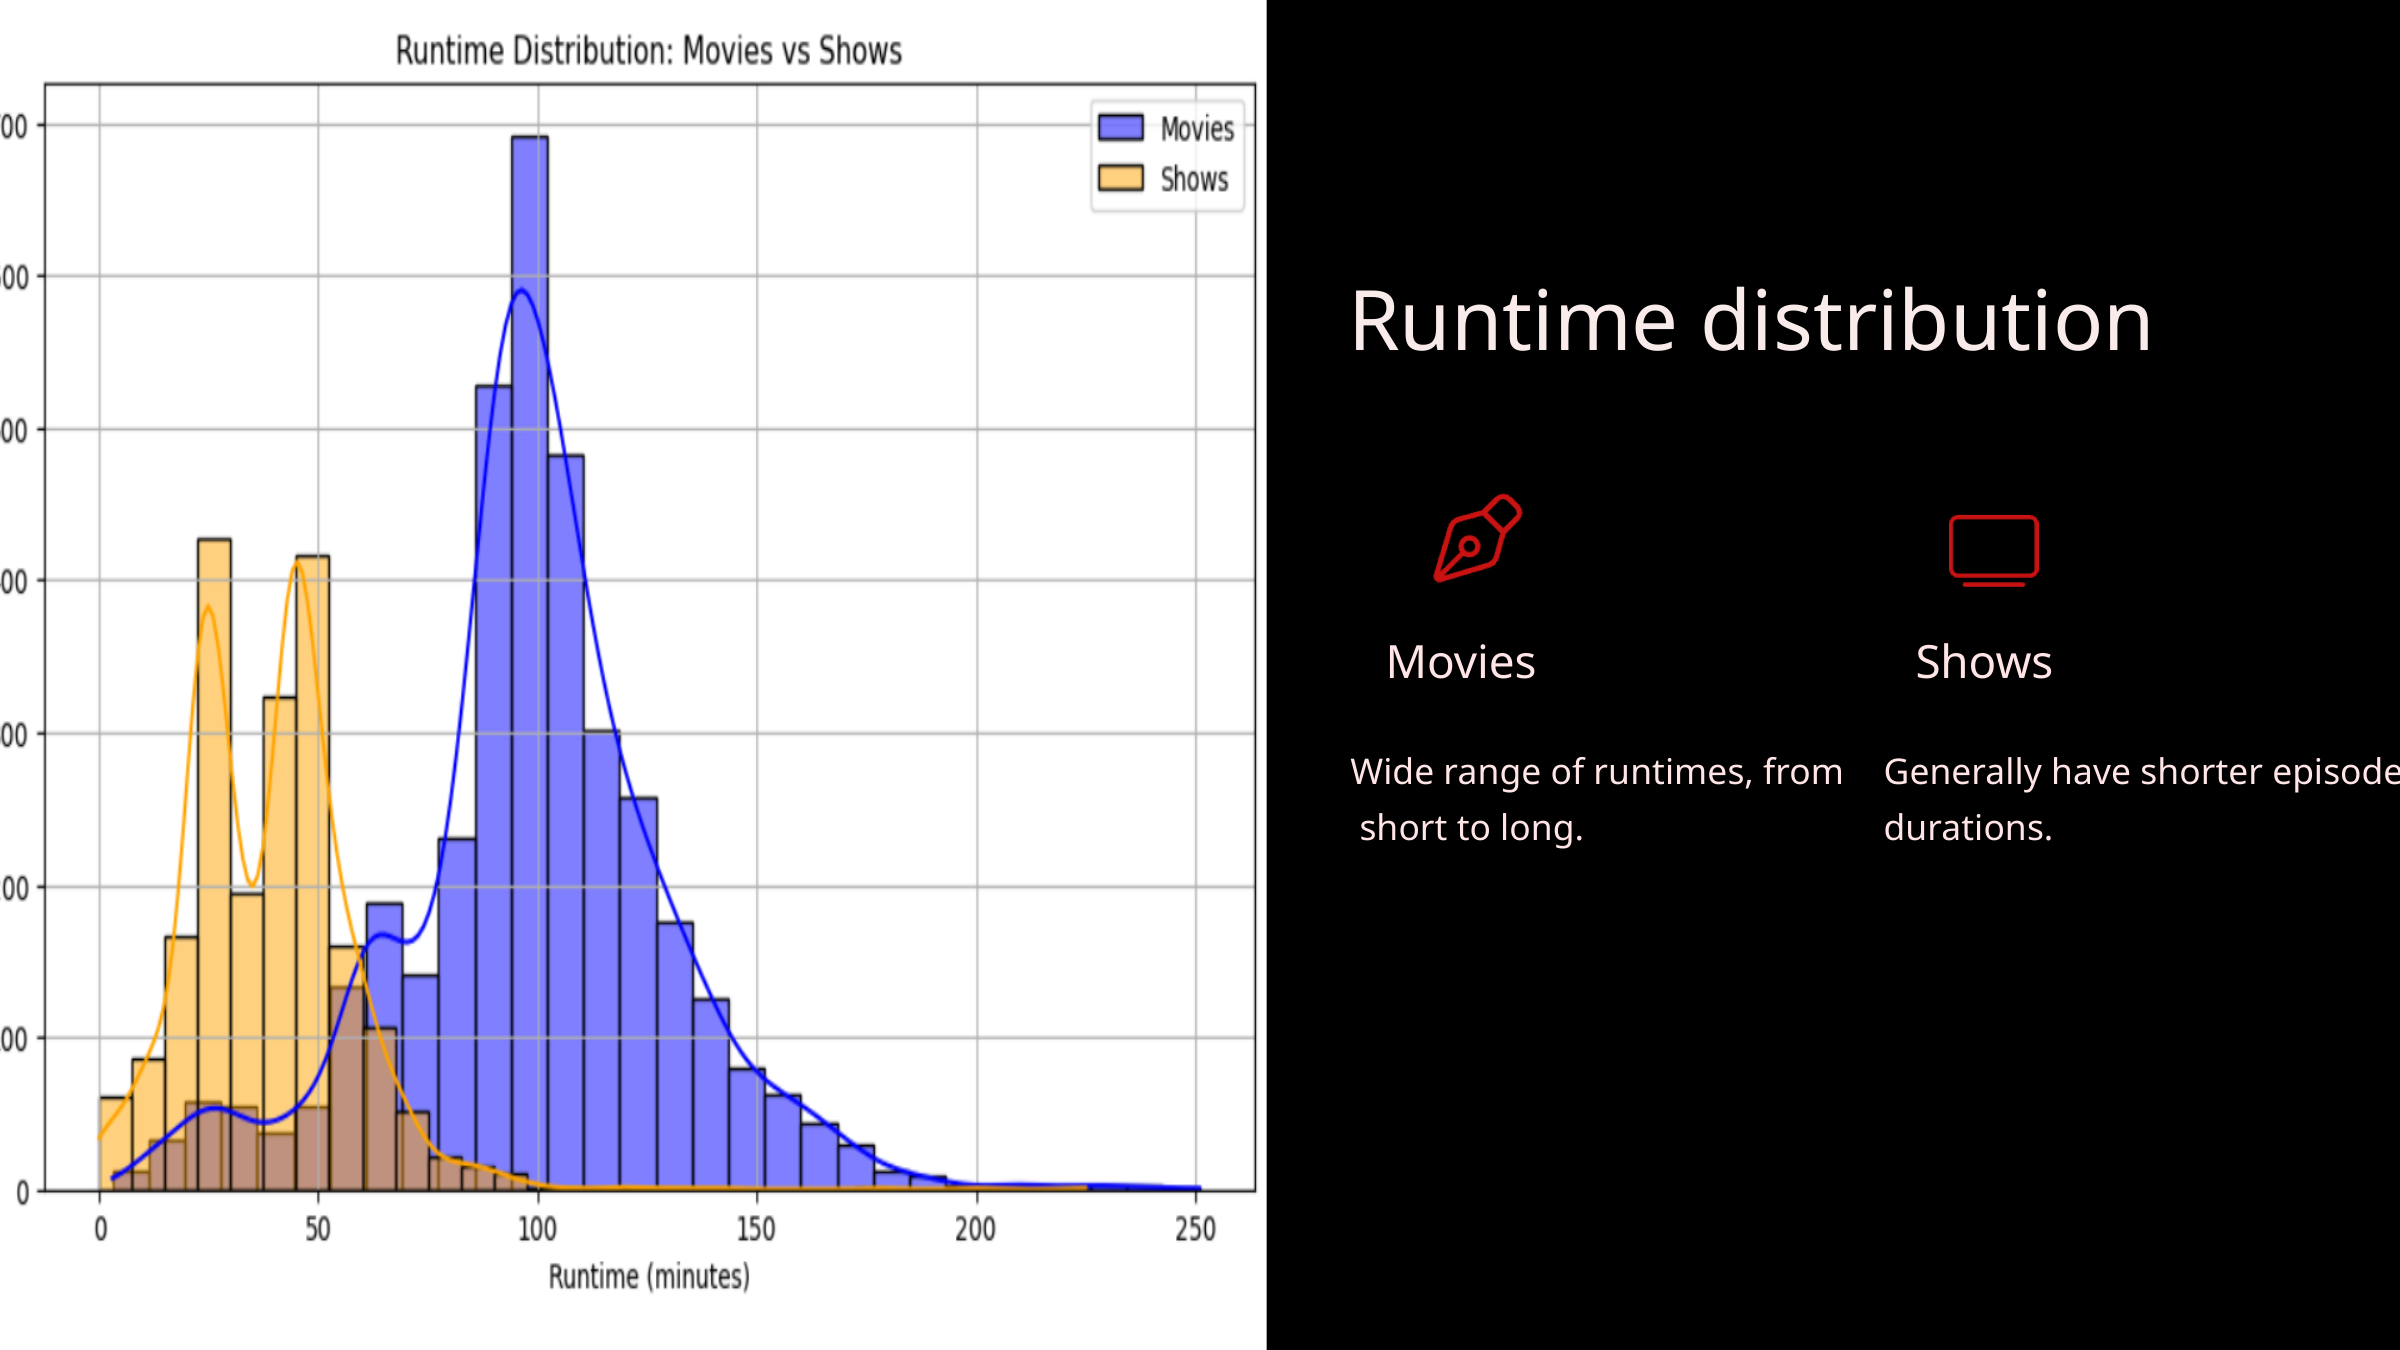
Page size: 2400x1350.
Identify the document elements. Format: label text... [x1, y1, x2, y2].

text_box Runtime distribution [1348, 250, 2400, 368]
picture [1433, 493, 1523, 583]
text_box Movies [1385, 629, 1854, 688]
picture [0, 0, 1267, 1350]
text_box Generally have shorter episode durations. [1883, 735, 2400, 849]
text_box Shows [1915, 629, 2384, 688]
picture [1949, 506, 2039, 596]
text_box Wide range of runtimes, from short to long. [1350, 735, 1883, 849]
